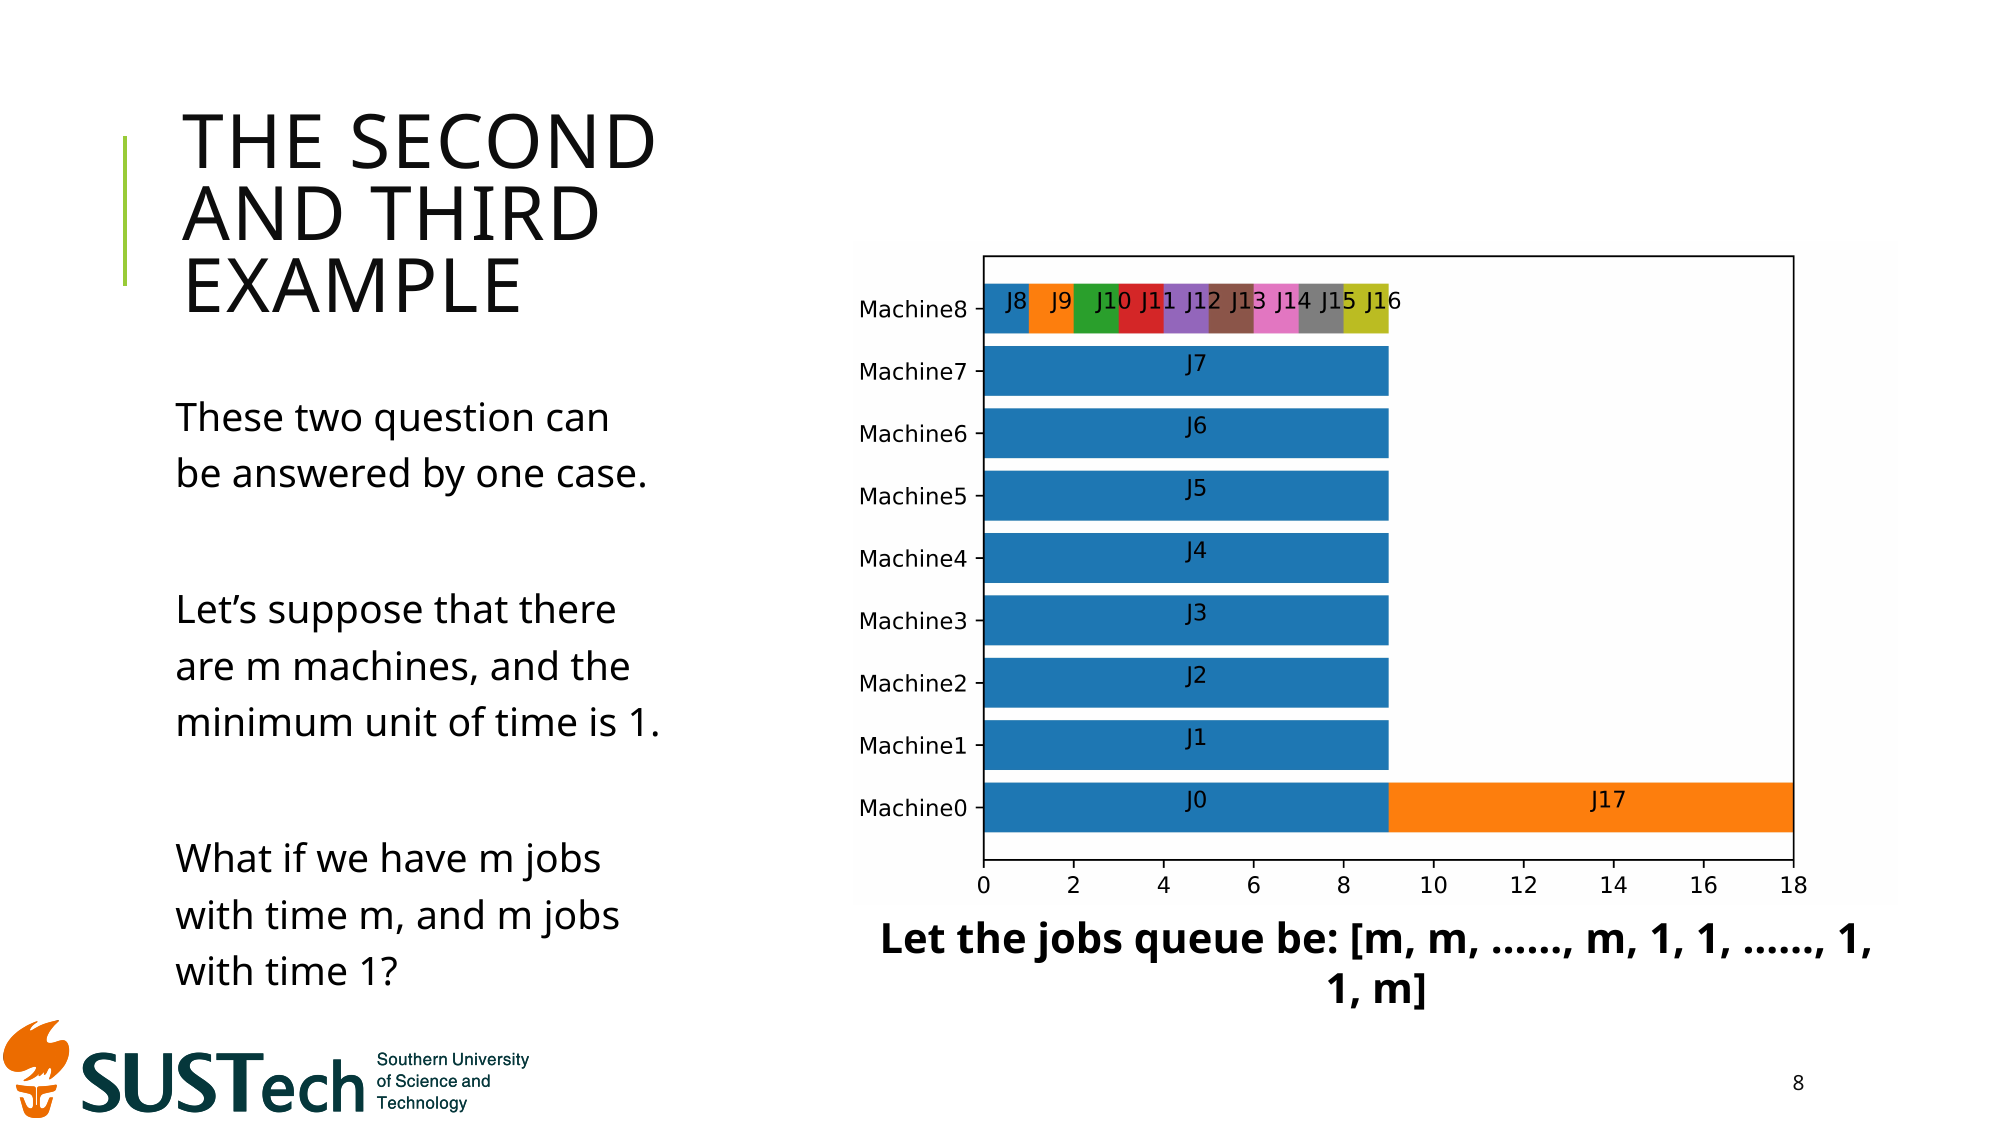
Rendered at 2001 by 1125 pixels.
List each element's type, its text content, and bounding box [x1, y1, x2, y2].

picture [852, 241, 1898, 906]
text_box Let the jobs queue be: [m, m, ……, m, 1, 1, ……, 1, 1, m] [853, 911, 1900, 1020]
text_box These two question can be answered by one case. Let’s suppose that there are m machines, and the minimum unit of time is 1. What if we have m jobs with time m, and m jobs with time 1? [168, 374, 671, 1020]
picture [3, 1020, 529, 1118]
slide_number 8 [1777, 1061, 1938, 1107]
title The second and third Example [168, 96, 682, 342]
